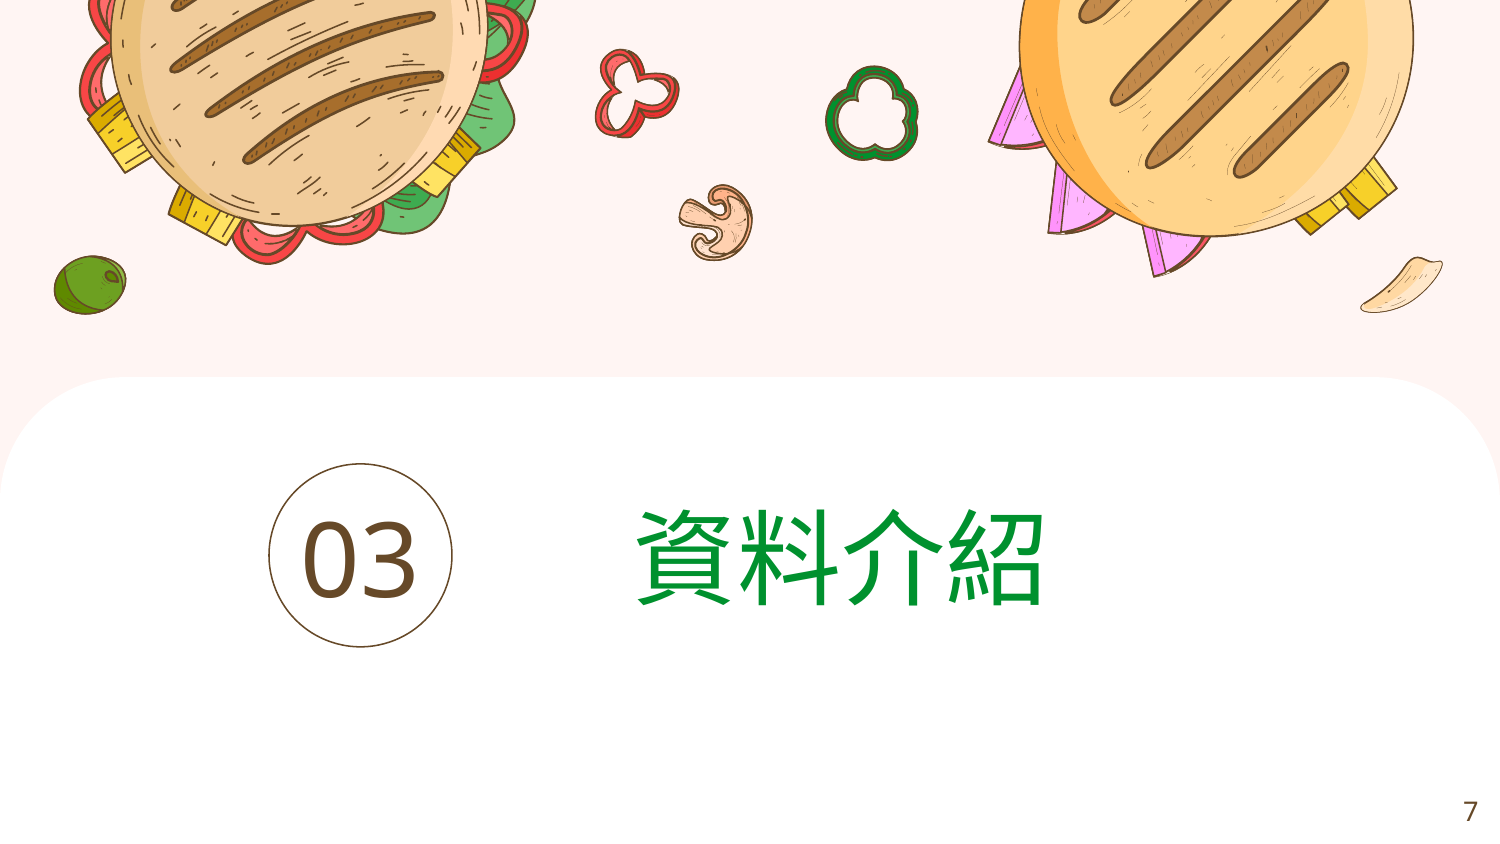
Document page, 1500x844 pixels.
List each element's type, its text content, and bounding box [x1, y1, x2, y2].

slide_number ‹#› [1403, 779, 1494, 844]
title 03 [269, 486, 452, 625]
text_box [300, 463, 421, 486]
title 資料介紹 [452, 486, 1231, 625]
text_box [987, 0, 1435, 278]
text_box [1347, 245, 1450, 319]
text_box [821, 64, 922, 163]
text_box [675, 179, 755, 265]
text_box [65, 0, 545, 285]
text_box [50, 255, 134, 324]
text_box [301, 625, 420, 647]
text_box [587, 37, 687, 140]
